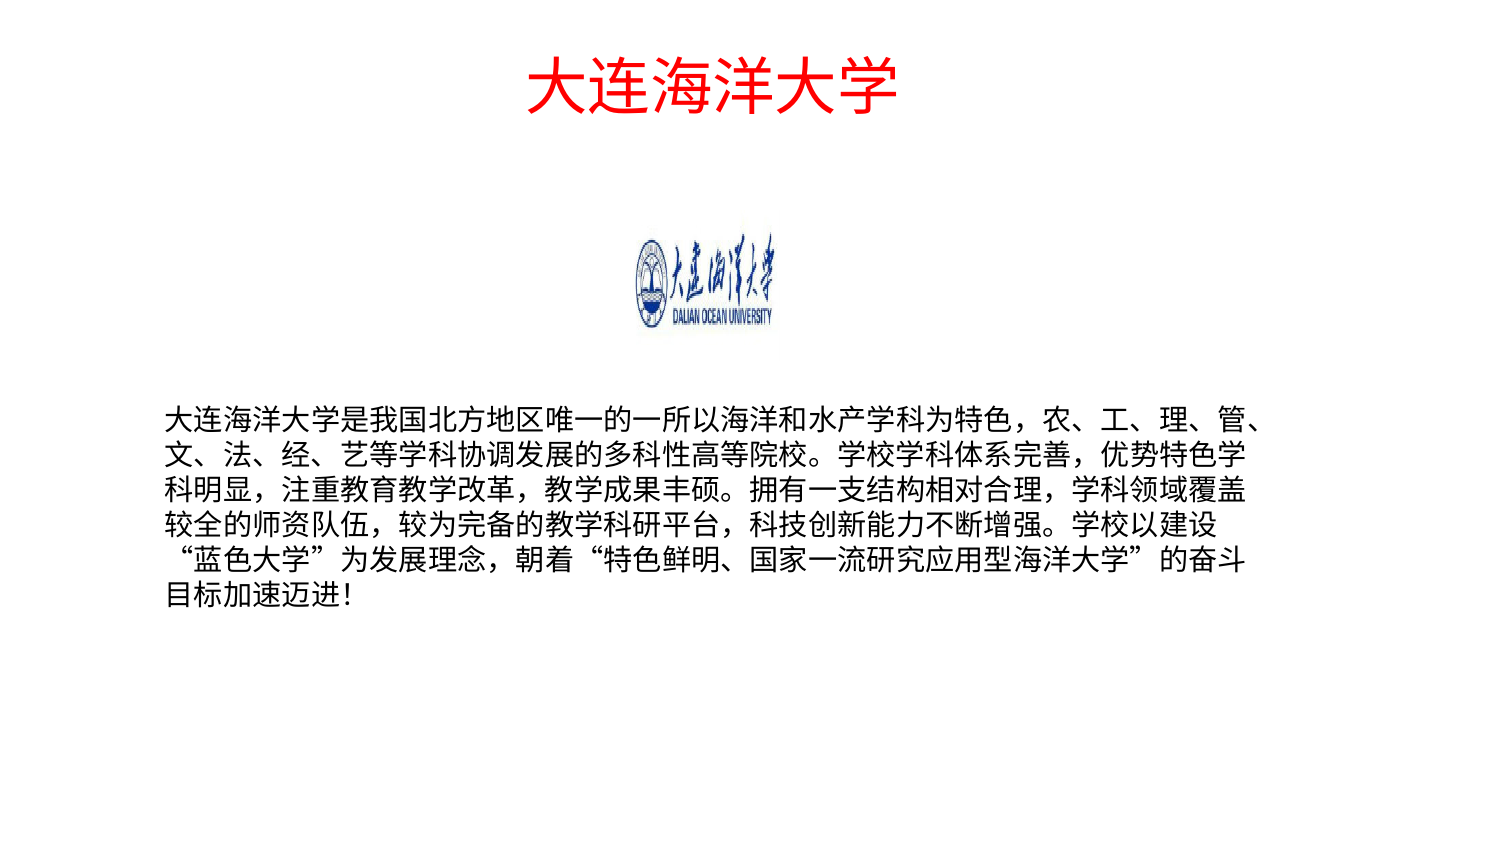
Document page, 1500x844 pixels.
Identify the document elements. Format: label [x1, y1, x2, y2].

picture [629, 210, 780, 361]
